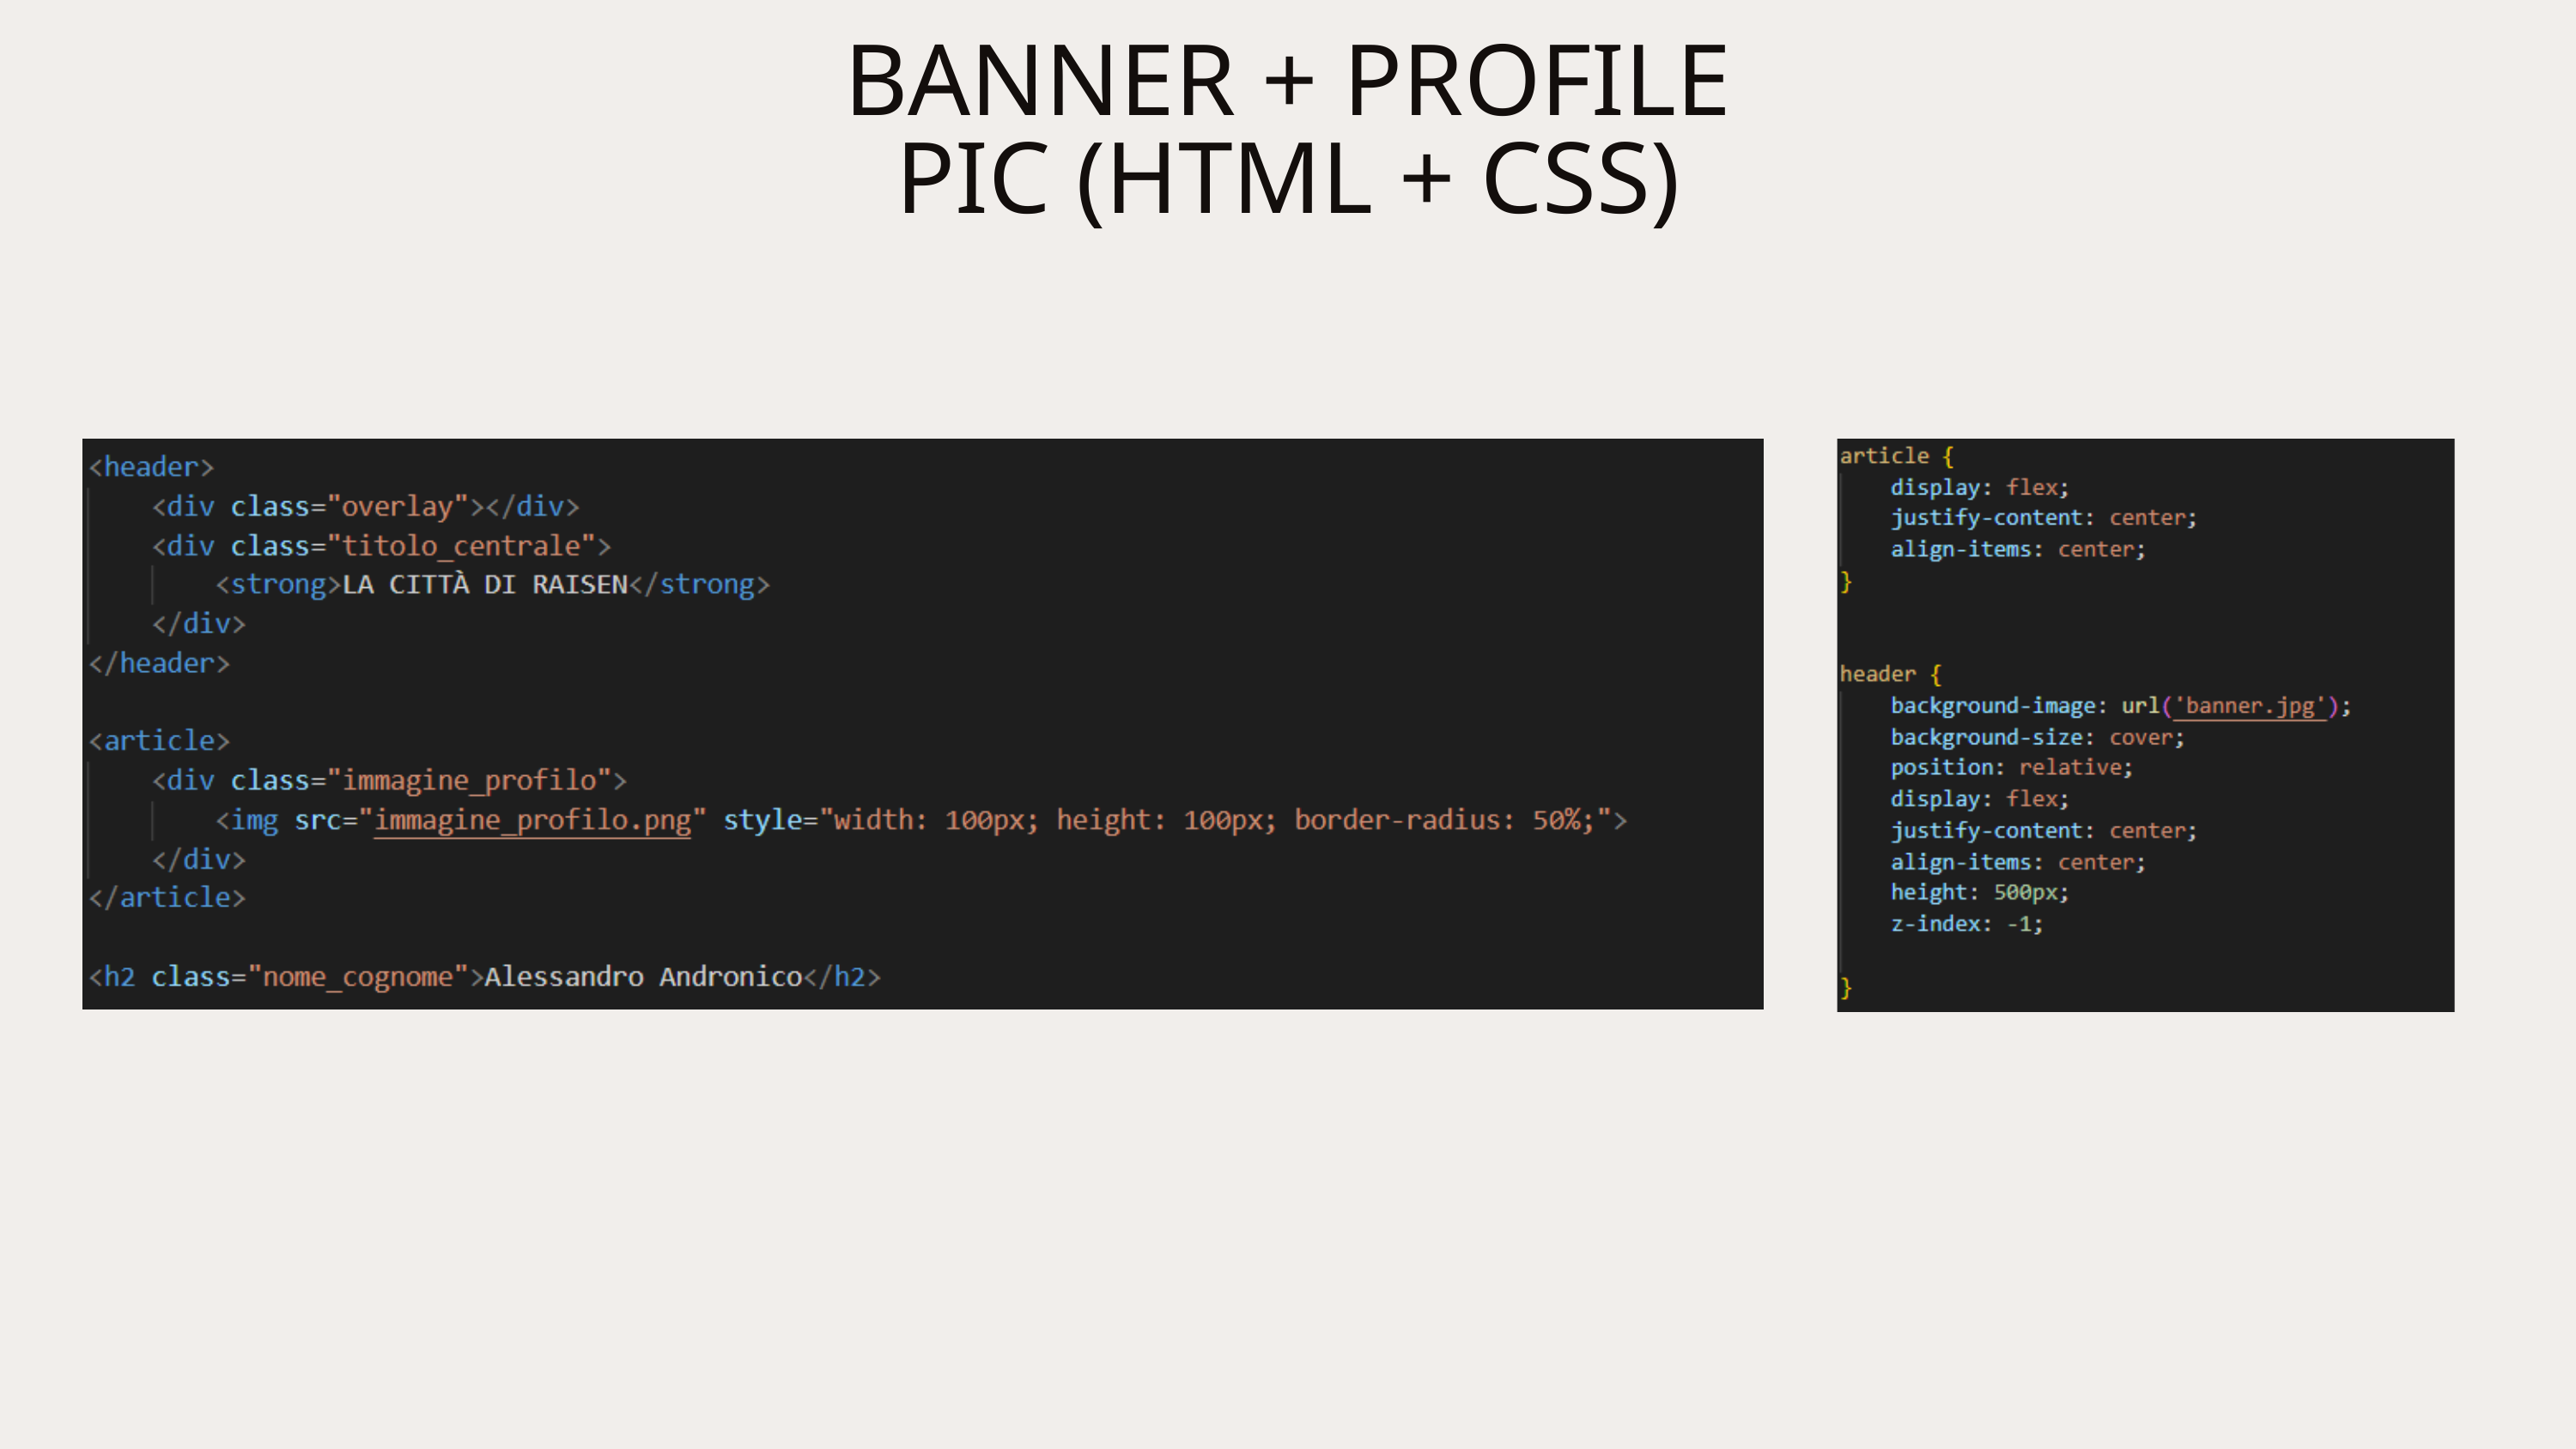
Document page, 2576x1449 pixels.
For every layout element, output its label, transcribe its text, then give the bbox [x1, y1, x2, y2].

picture [1837, 439, 2455, 1012]
text_box BANNER + PROFILE PIC (HTML + CSS) [812, 36, 1764, 233]
picture [82, 439, 1764, 1010]
